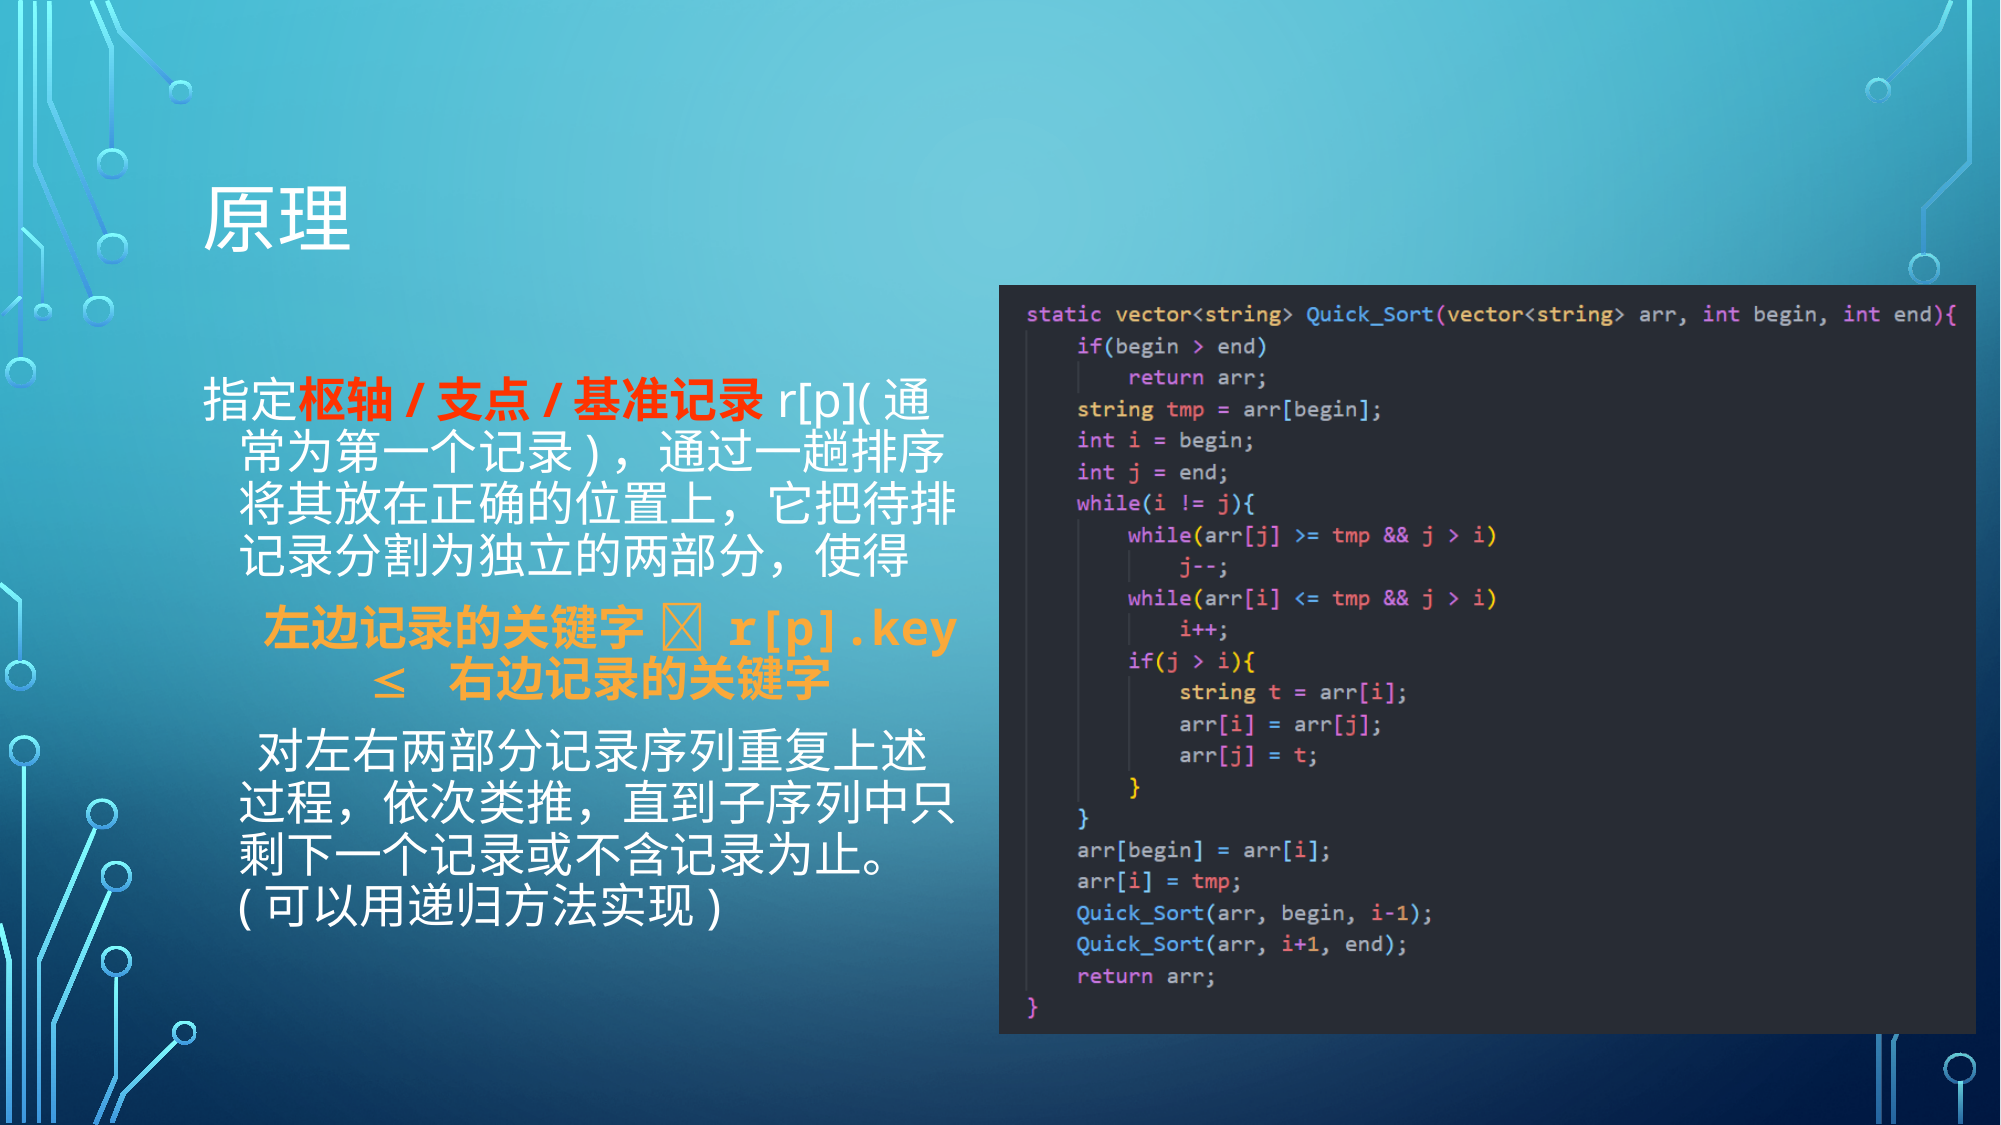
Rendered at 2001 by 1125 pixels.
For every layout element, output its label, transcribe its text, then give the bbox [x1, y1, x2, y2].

list 指定枢轴/支点/基准记录r[p](通常为第一个记录)，通过一趟排序将其放在正确的位置上，它把待排记录分割为独立的两部分，使得 左边记录的关键字  r[p].key  右边记录的关键字 对左右两部分记录序列重复上述过程，依次类推，直到子序列中只剩下一个记录或不含记录为止。(可以用递归方法实现) [187, 369, 980, 950]
picture [999, 285, 1976, 1034]
title 原理 [187, 101, 1813, 344]
